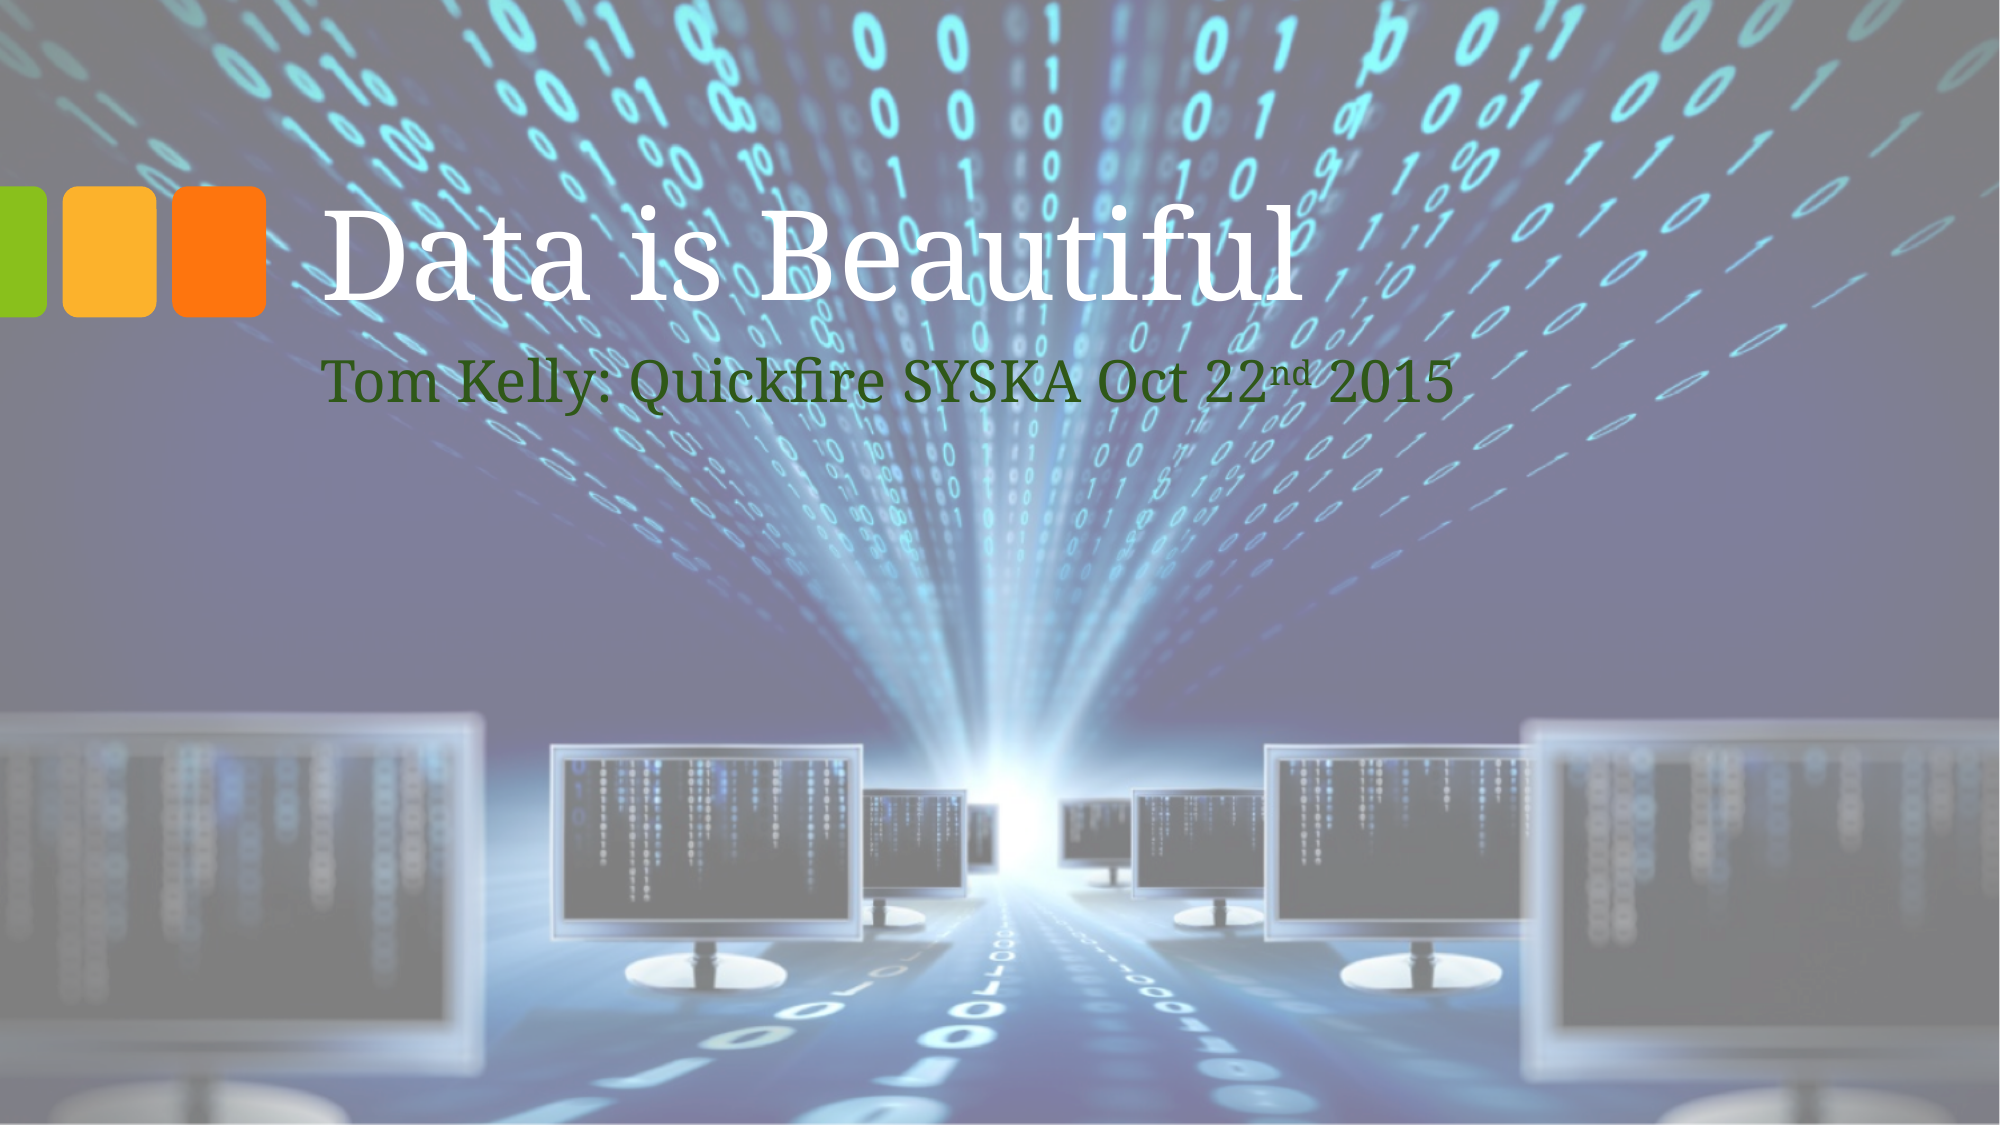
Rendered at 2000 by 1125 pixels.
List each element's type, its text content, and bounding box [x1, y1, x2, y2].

subtitle Tom Kelly: Quickfire SYSKA Oct 22nd 2015 [299, 342, 1800, 489]
title Data is Beautiful [299, 59, 1800, 335]
